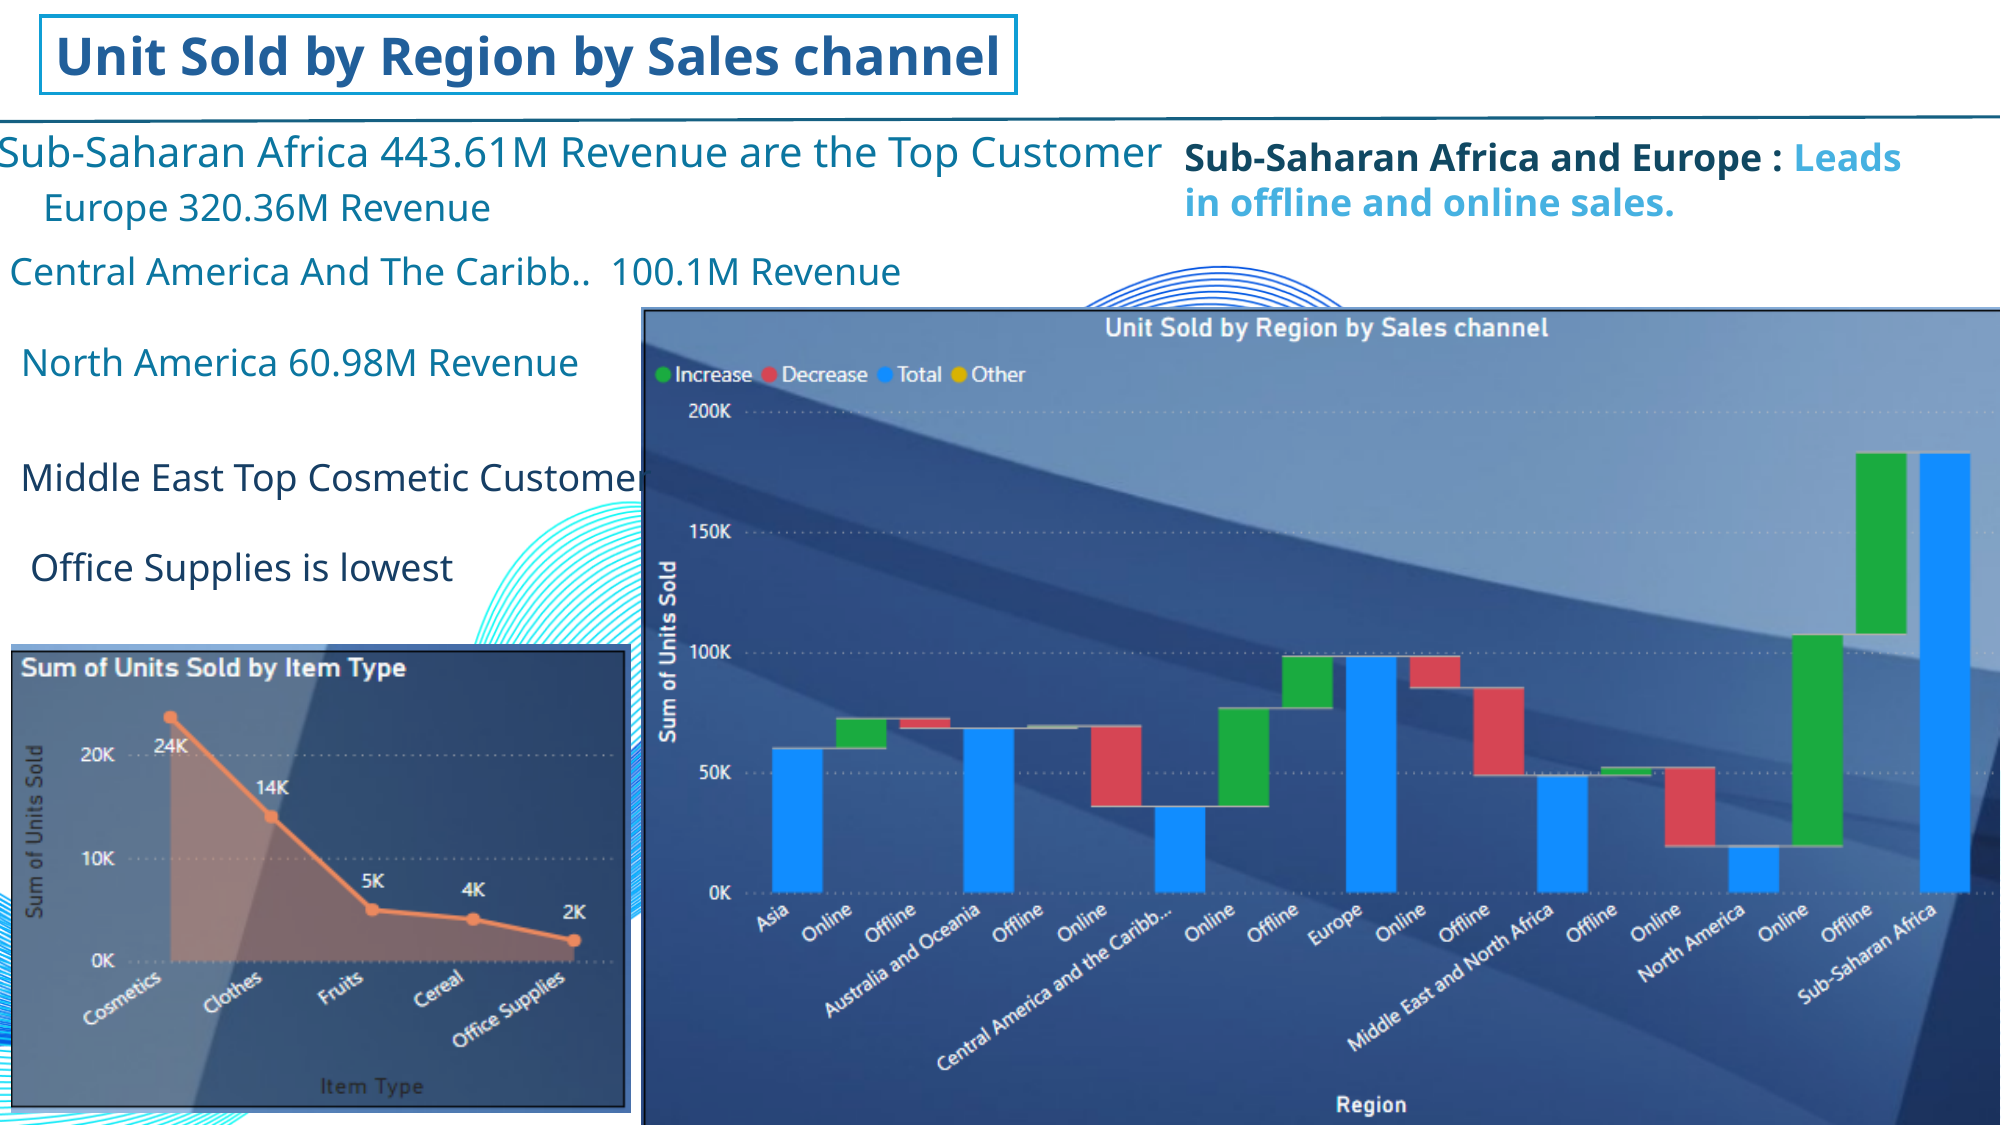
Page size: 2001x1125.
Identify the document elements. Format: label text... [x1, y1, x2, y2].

text_box Europe 320.36M Revenue [28, 176, 1029, 237]
text_box Office Supplies is lowest [15, 536, 479, 597]
text_box Central America And The Caribb.. 100.1M Revenue [0, 240, 937, 301]
picture [0, 0, 2001, 1125]
text_box North America 60.98M Revenue [6, 331, 605, 392]
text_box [0, 116, 2000, 123]
text_box Sub-Saharan Africa 443.61M Revenue are the Top Customer [0, 123, 1189, 184]
text_box Middle East Top Cosmetic Customer [5, 446, 641, 507]
text_box Sub-Saharan Africa and Europe : Leads in offline and online sales. [1169, 126, 1922, 277]
text_box Unit Sold by Region by Sales channel [39, 14, 1018, 95]
